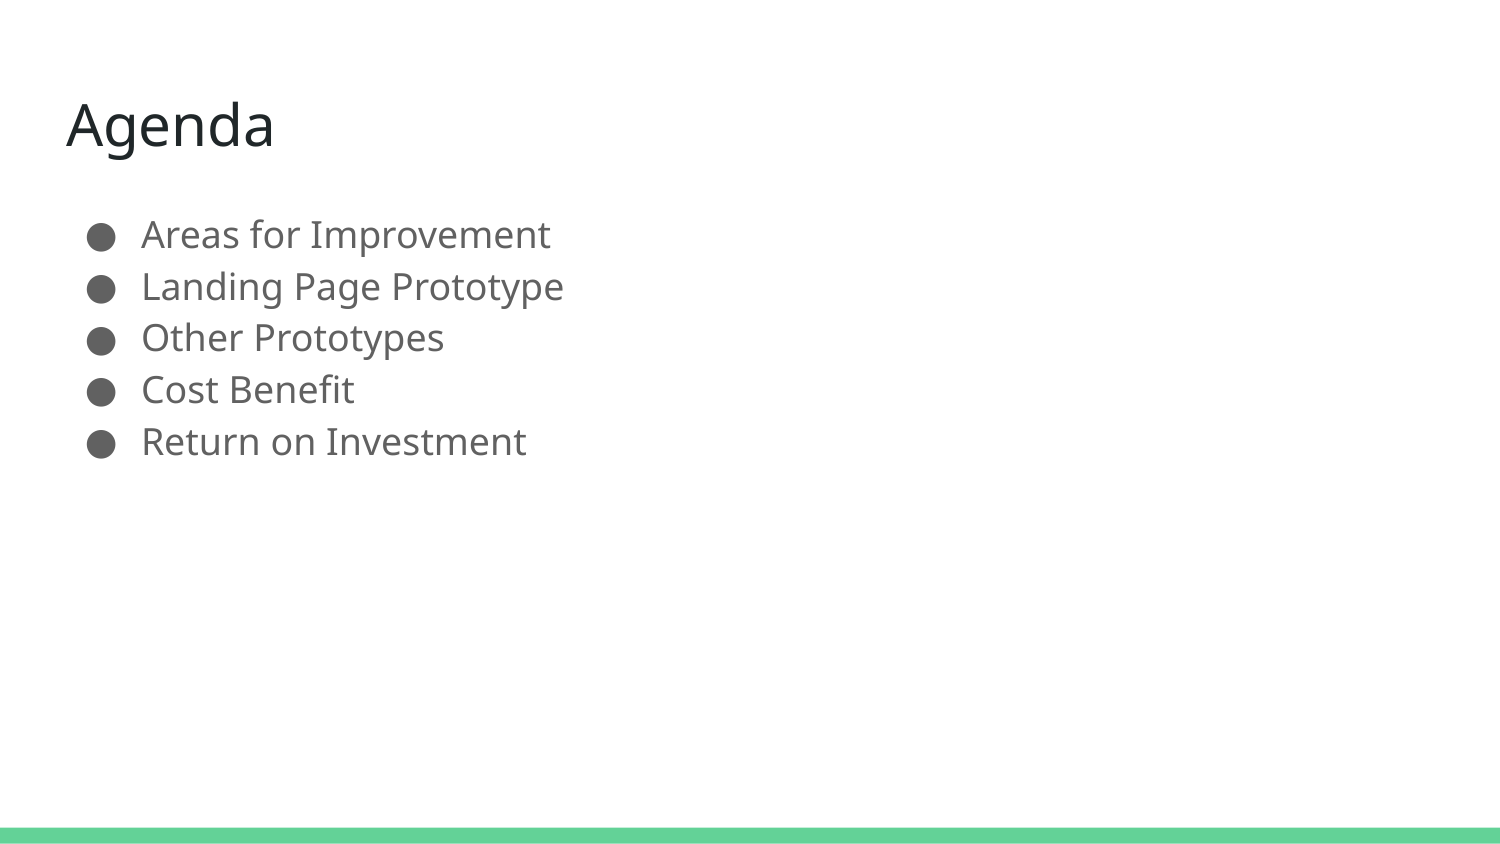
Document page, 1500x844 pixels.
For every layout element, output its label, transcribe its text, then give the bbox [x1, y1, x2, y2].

title Agenda [51, 72, 1449, 167]
list Areas for Improvement Landing Page Prototype Other Prototypes Cost Benefit Return on Investment [51, 189, 1449, 750]
